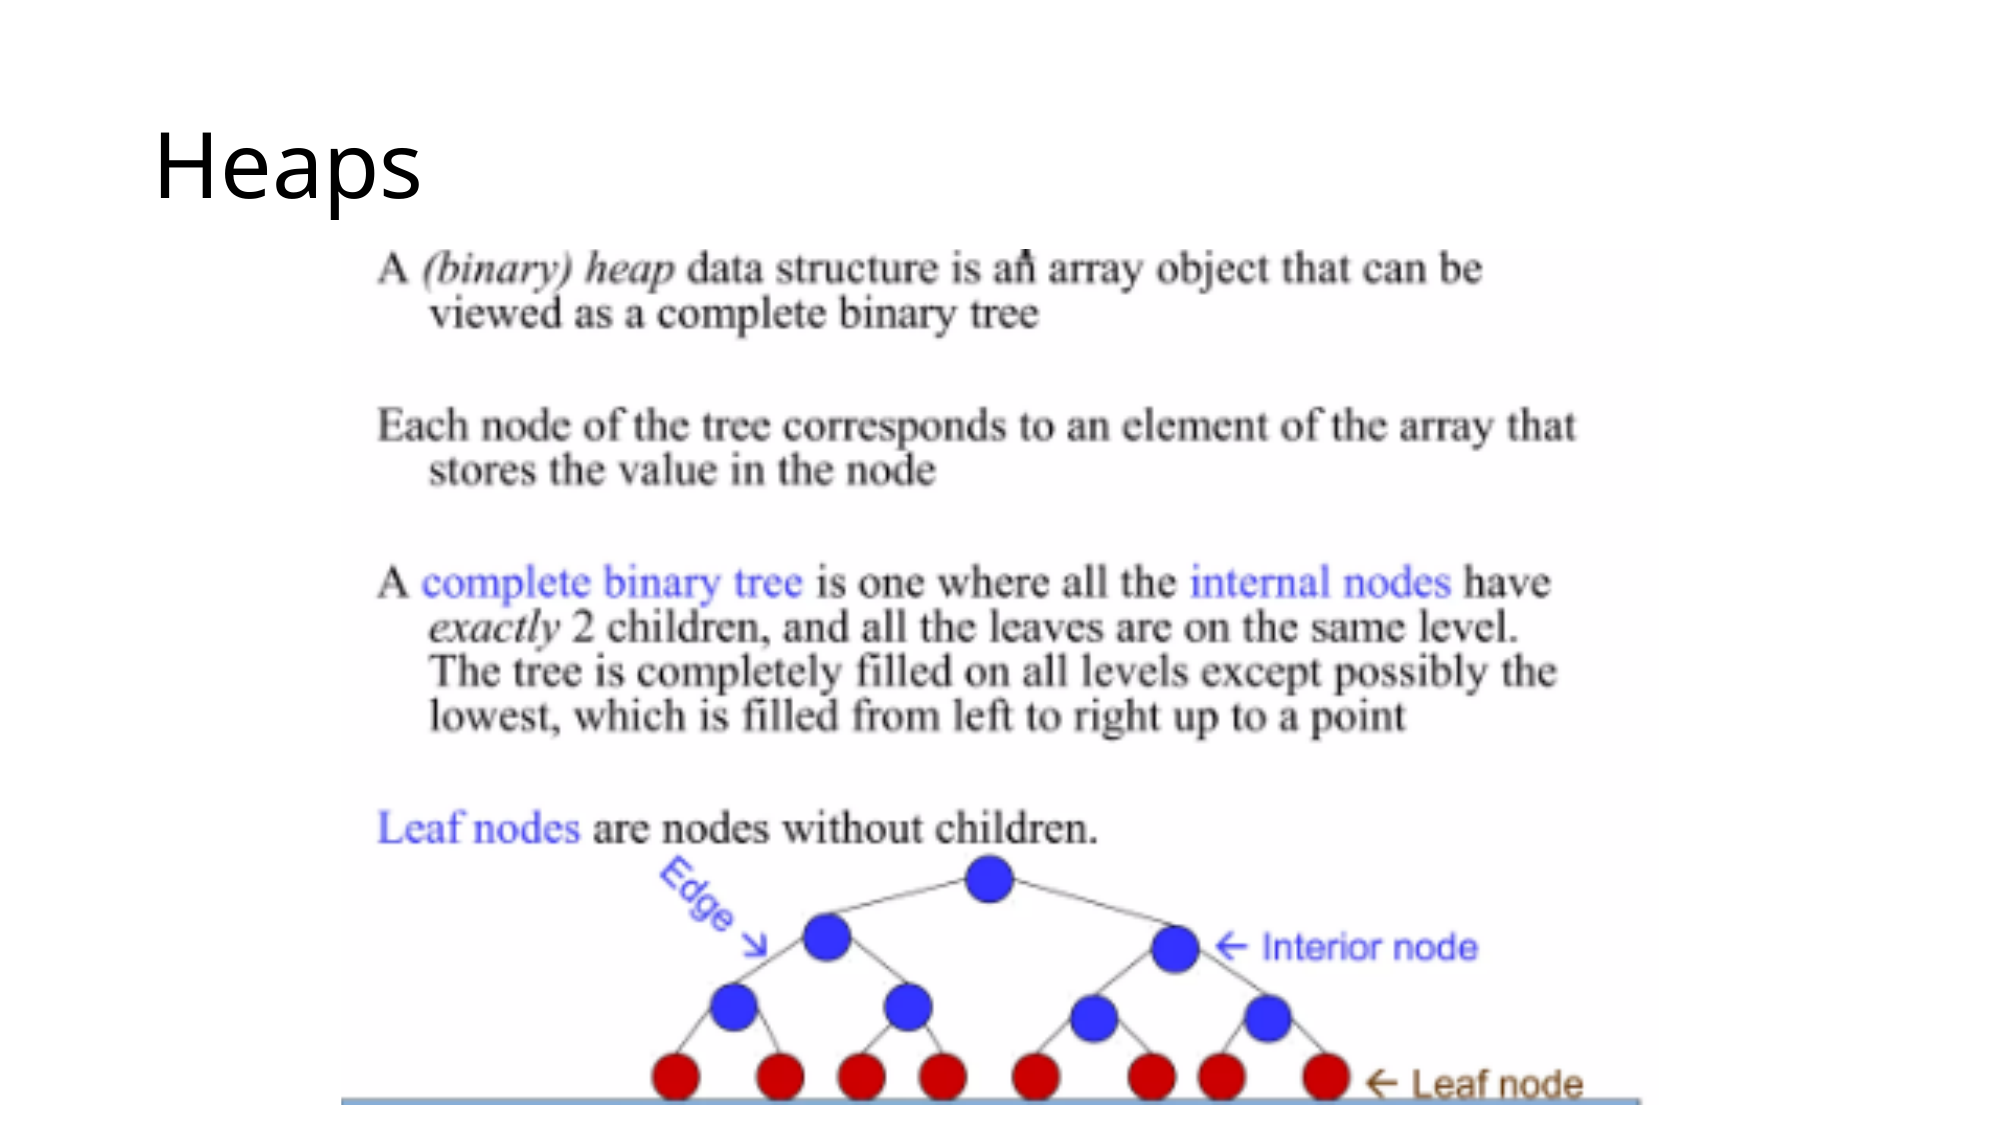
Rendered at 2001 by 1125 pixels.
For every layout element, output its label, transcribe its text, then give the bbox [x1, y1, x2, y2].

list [341, 249, 1659, 1105]
title Heaps [137, 59, 1863, 278]
